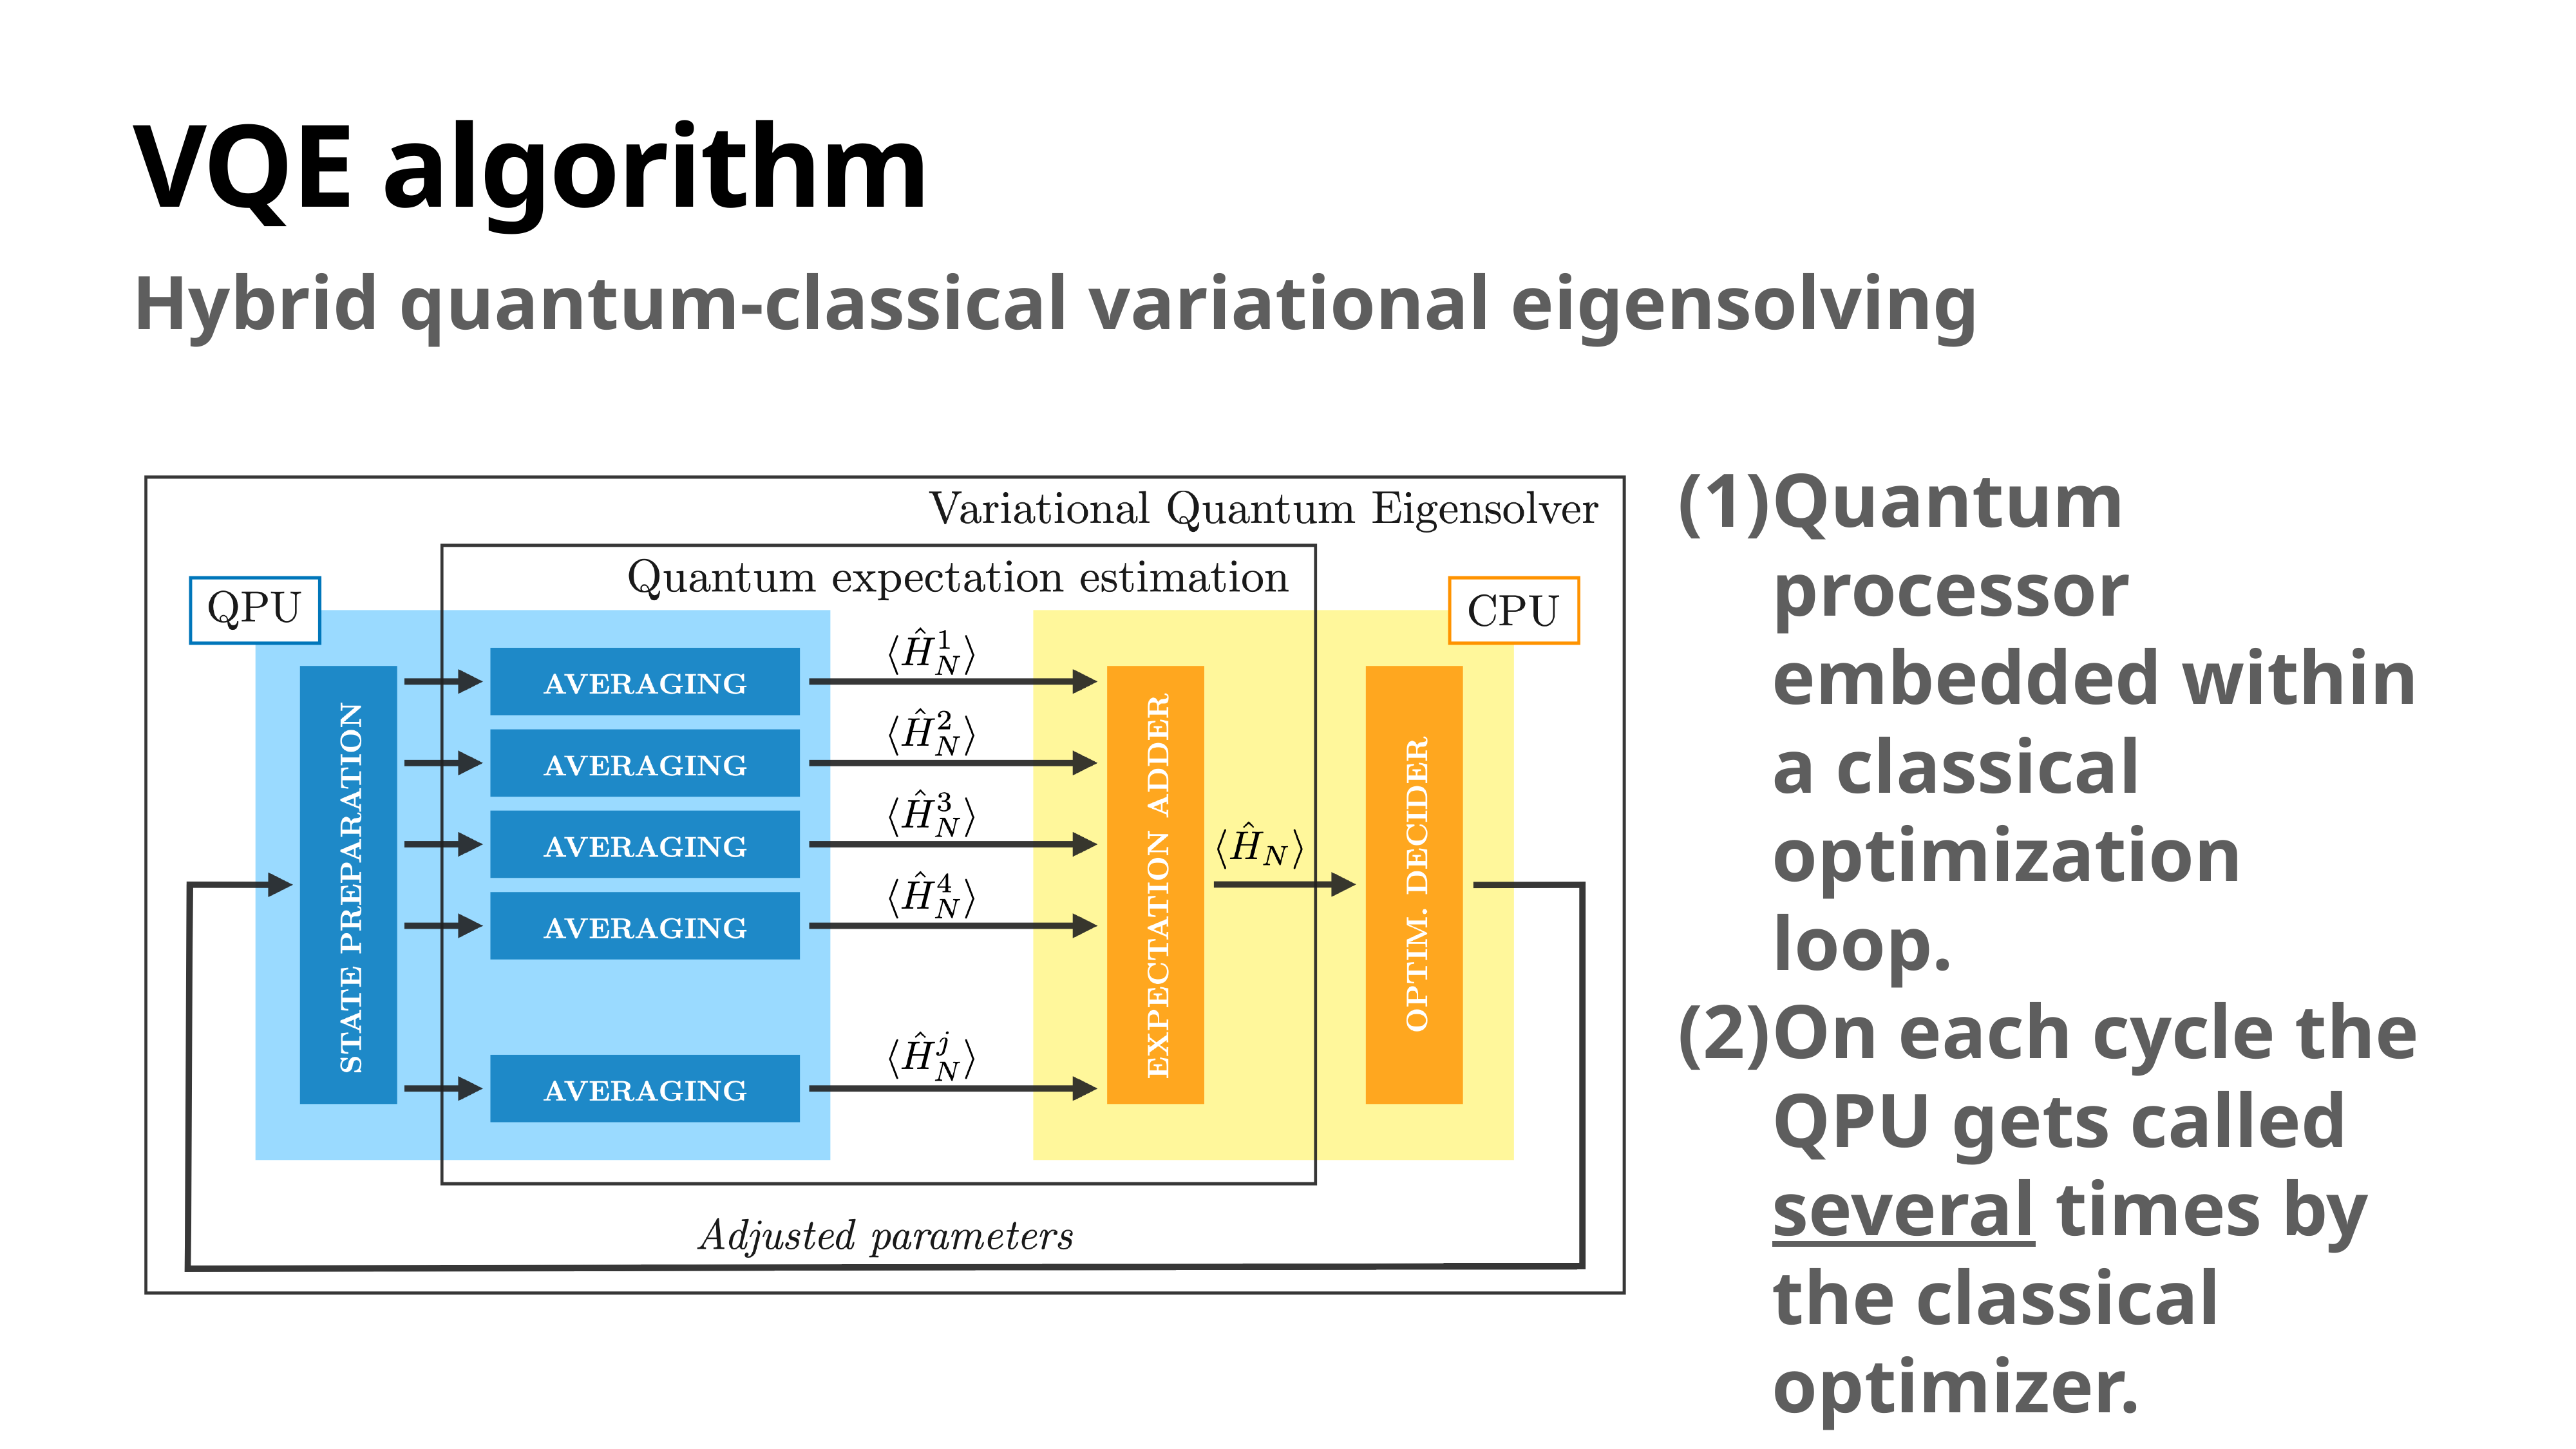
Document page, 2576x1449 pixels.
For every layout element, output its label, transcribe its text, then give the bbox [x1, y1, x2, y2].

list Hybrid quantum-classical variational eigensolving [127, 250, 2449, 350]
picture [121, 455, 1649, 1315]
title VQE algorithm [127, 113, 2449, 250]
list Quantum processor embedded within a classical optimization loop. On each cycle the QPU gets called several times by the classical optimizer. [1672, 448, 2449, 1321]
